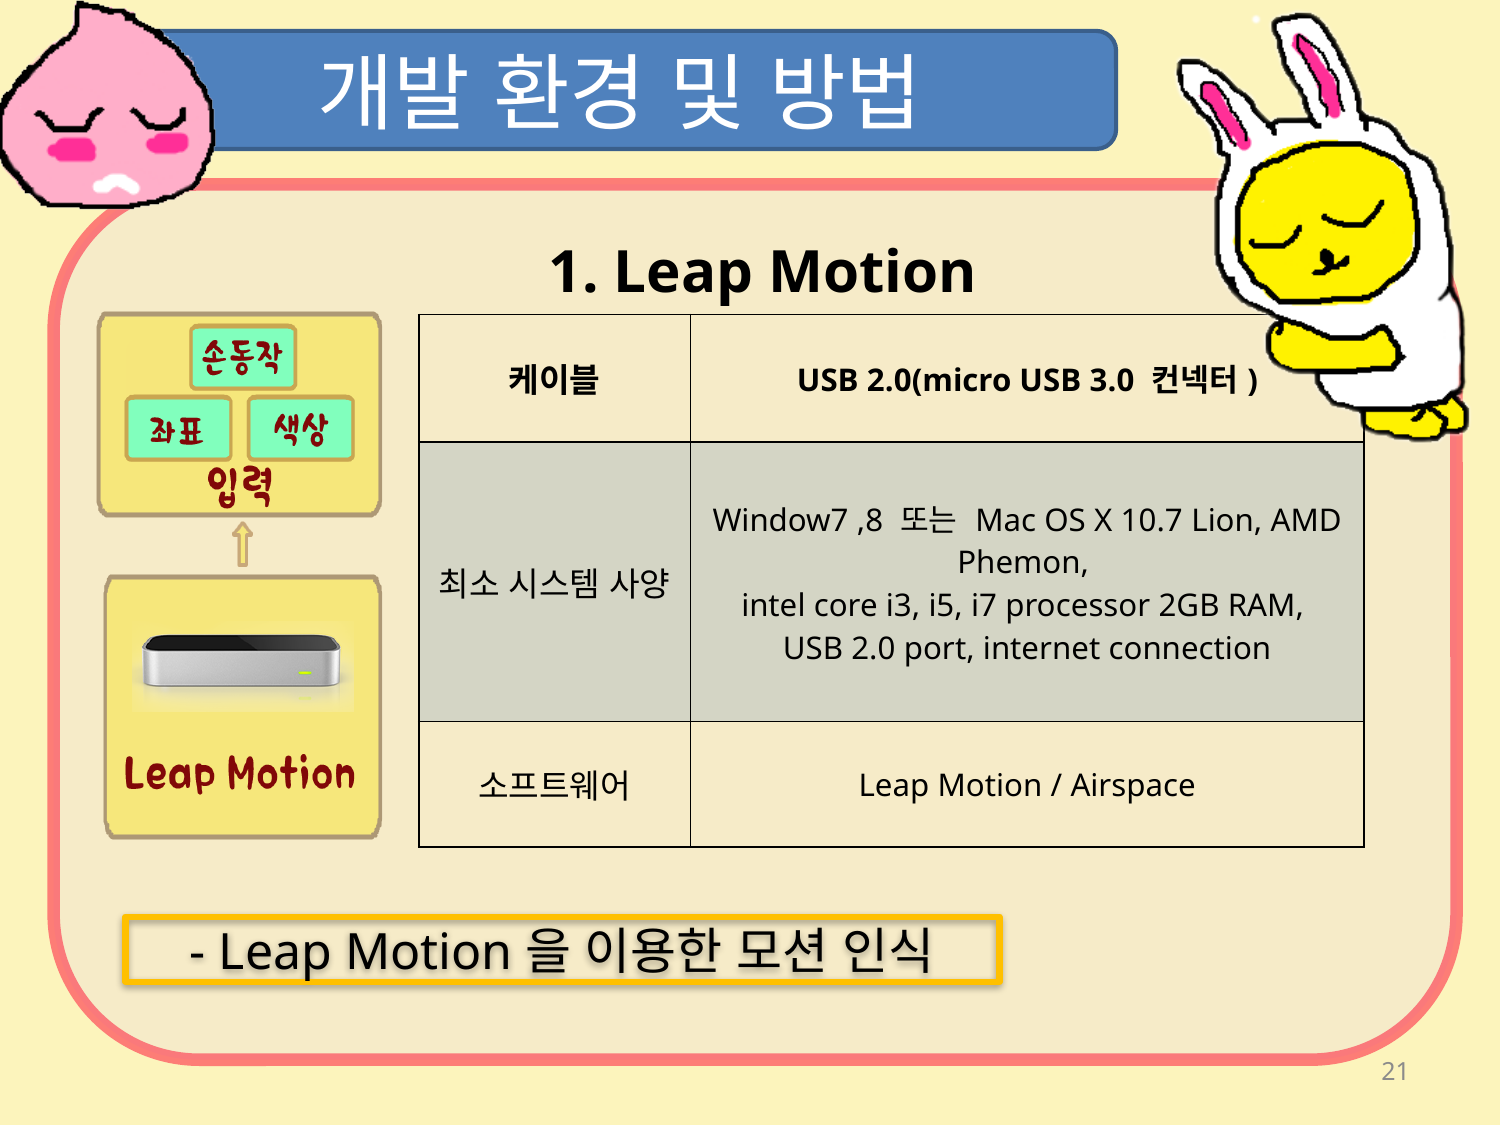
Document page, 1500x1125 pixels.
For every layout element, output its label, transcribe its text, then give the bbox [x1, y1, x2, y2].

table_cell 최소 시스템 사양 [420, 443, 690, 721]
picture [52, 310, 406, 894]
picture [0, 0, 241, 233]
table_cell Leap Motion / Airspace [691, 722, 1363, 846]
picture [1139, 0, 1500, 461]
table_header 케이블 [420, 315, 690, 441]
text_box 1. Leap Motion [51, 182, 1459, 1062]
text_box 개발 환경 및 방법 [245, 28, 1119, 152]
table_cell 소프트웨어 [420, 722, 690, 846]
table_cell Window7 ,8 또는 Mac OS X 10.7 Lion, AMD Phemon, intel core i3, i5, i7 processor 2GB RAM, USB 2.0 port, internet connection [691, 443, 1363, 721]
slide_number 21 [1074, 1042, 1425, 1103]
table_header USB 2.0(micro USB 3.0 컨넥터) [691, 315, 1134, 441]
text_box - Leap Motion을 이용한 모션 인식 [125, 916, 1000, 982]
